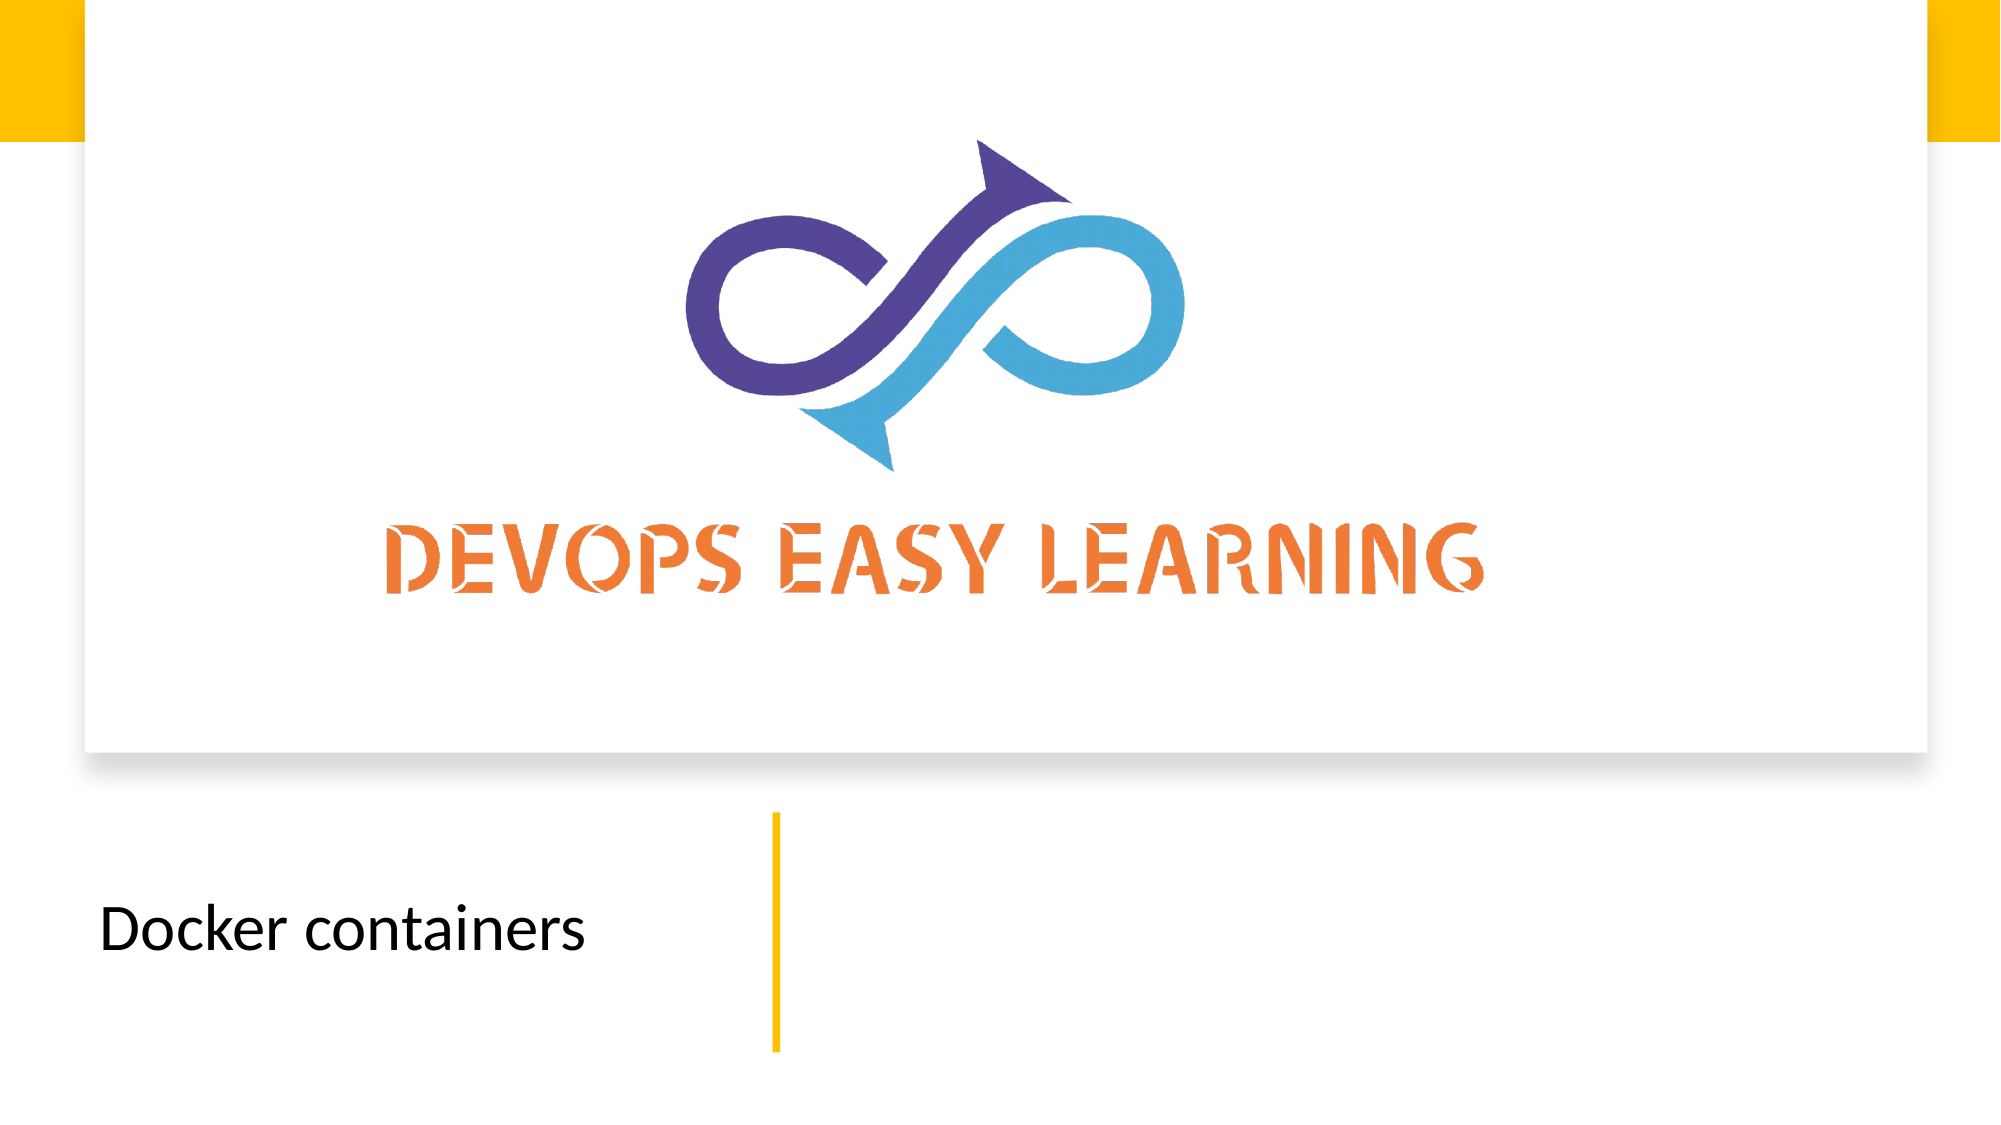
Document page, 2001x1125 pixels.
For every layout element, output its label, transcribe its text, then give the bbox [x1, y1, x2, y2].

title Docker containers [84, 801, 721, 1057]
picture [332, 87, 1537, 690]
text_box [1928, 0, 2000, 142]
text_box [772, 812, 781, 1053]
text_box [0, 142, 2000, 1125]
text_box [0, 0, 84, 142]
text_box [84, 0, 1928, 753]
